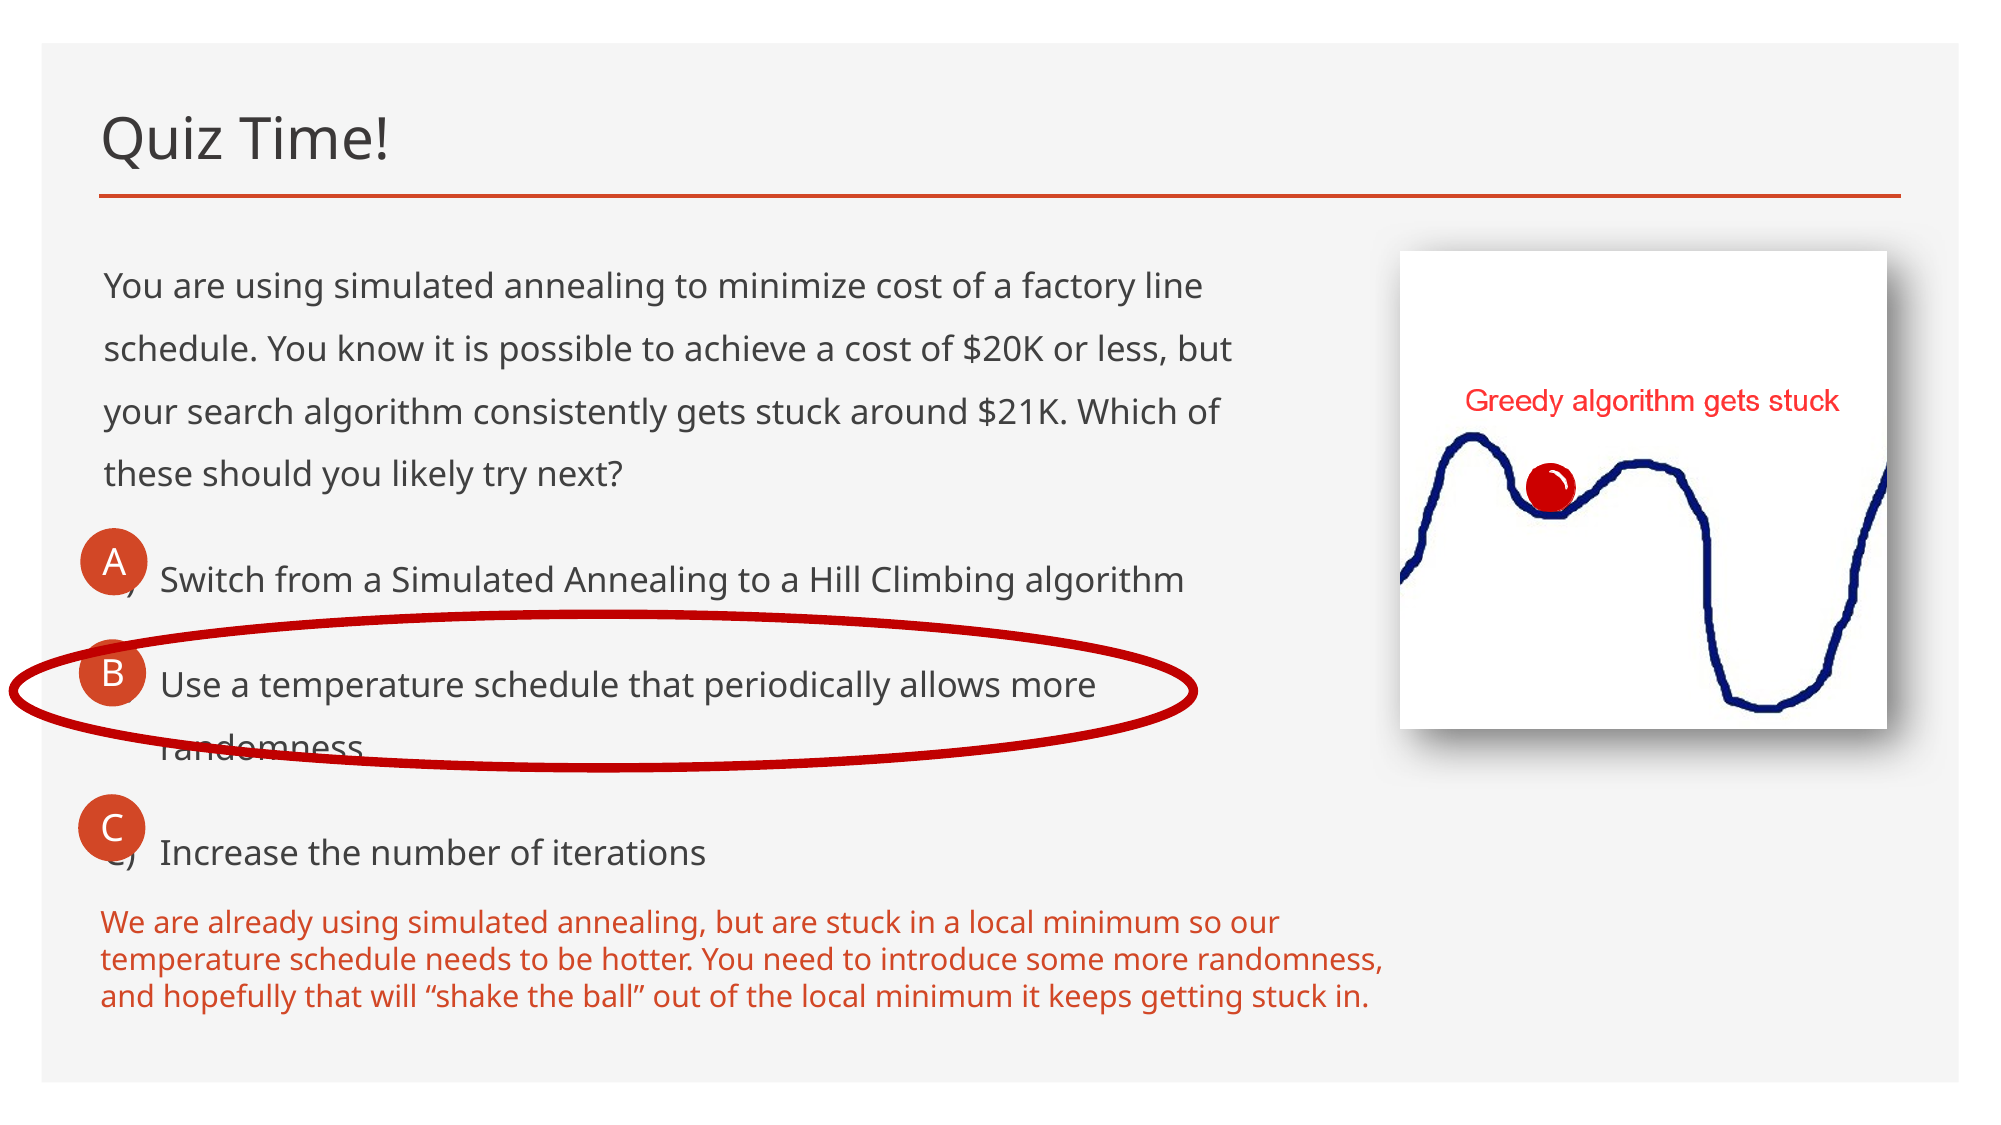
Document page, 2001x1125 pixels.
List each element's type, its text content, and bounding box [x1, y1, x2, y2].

text_box [12, 613, 1195, 769]
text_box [68, 528, 161, 596]
text_box We are already using simulated annealing, but are stuck in a local minimum so our temperature schedule needs to be hotter. You need to introduce some more randomness, and hopefully that will “shake the ball” out of the local minimum it keeps getting stuck in. [85, 895, 1401, 1046]
list You are using simulated annealing to minimize cost of a factory line schedule. You know it is possible to achieve a cost of $20K or less, but your search algorithm consistently gets stuck around $21K. Which of these should you likely try next? Switch from a Simulated Annealing to a Hill Climbing algorithm Use a temperature schedule that periodically allows more randomness Increase the number of iterations [88, 235, 1269, 888]
picture [1400, 251, 1887, 729]
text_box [67, 639, 159, 707]
title Quiz Time! [85, 73, 1214, 179]
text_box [66, 794, 158, 862]
